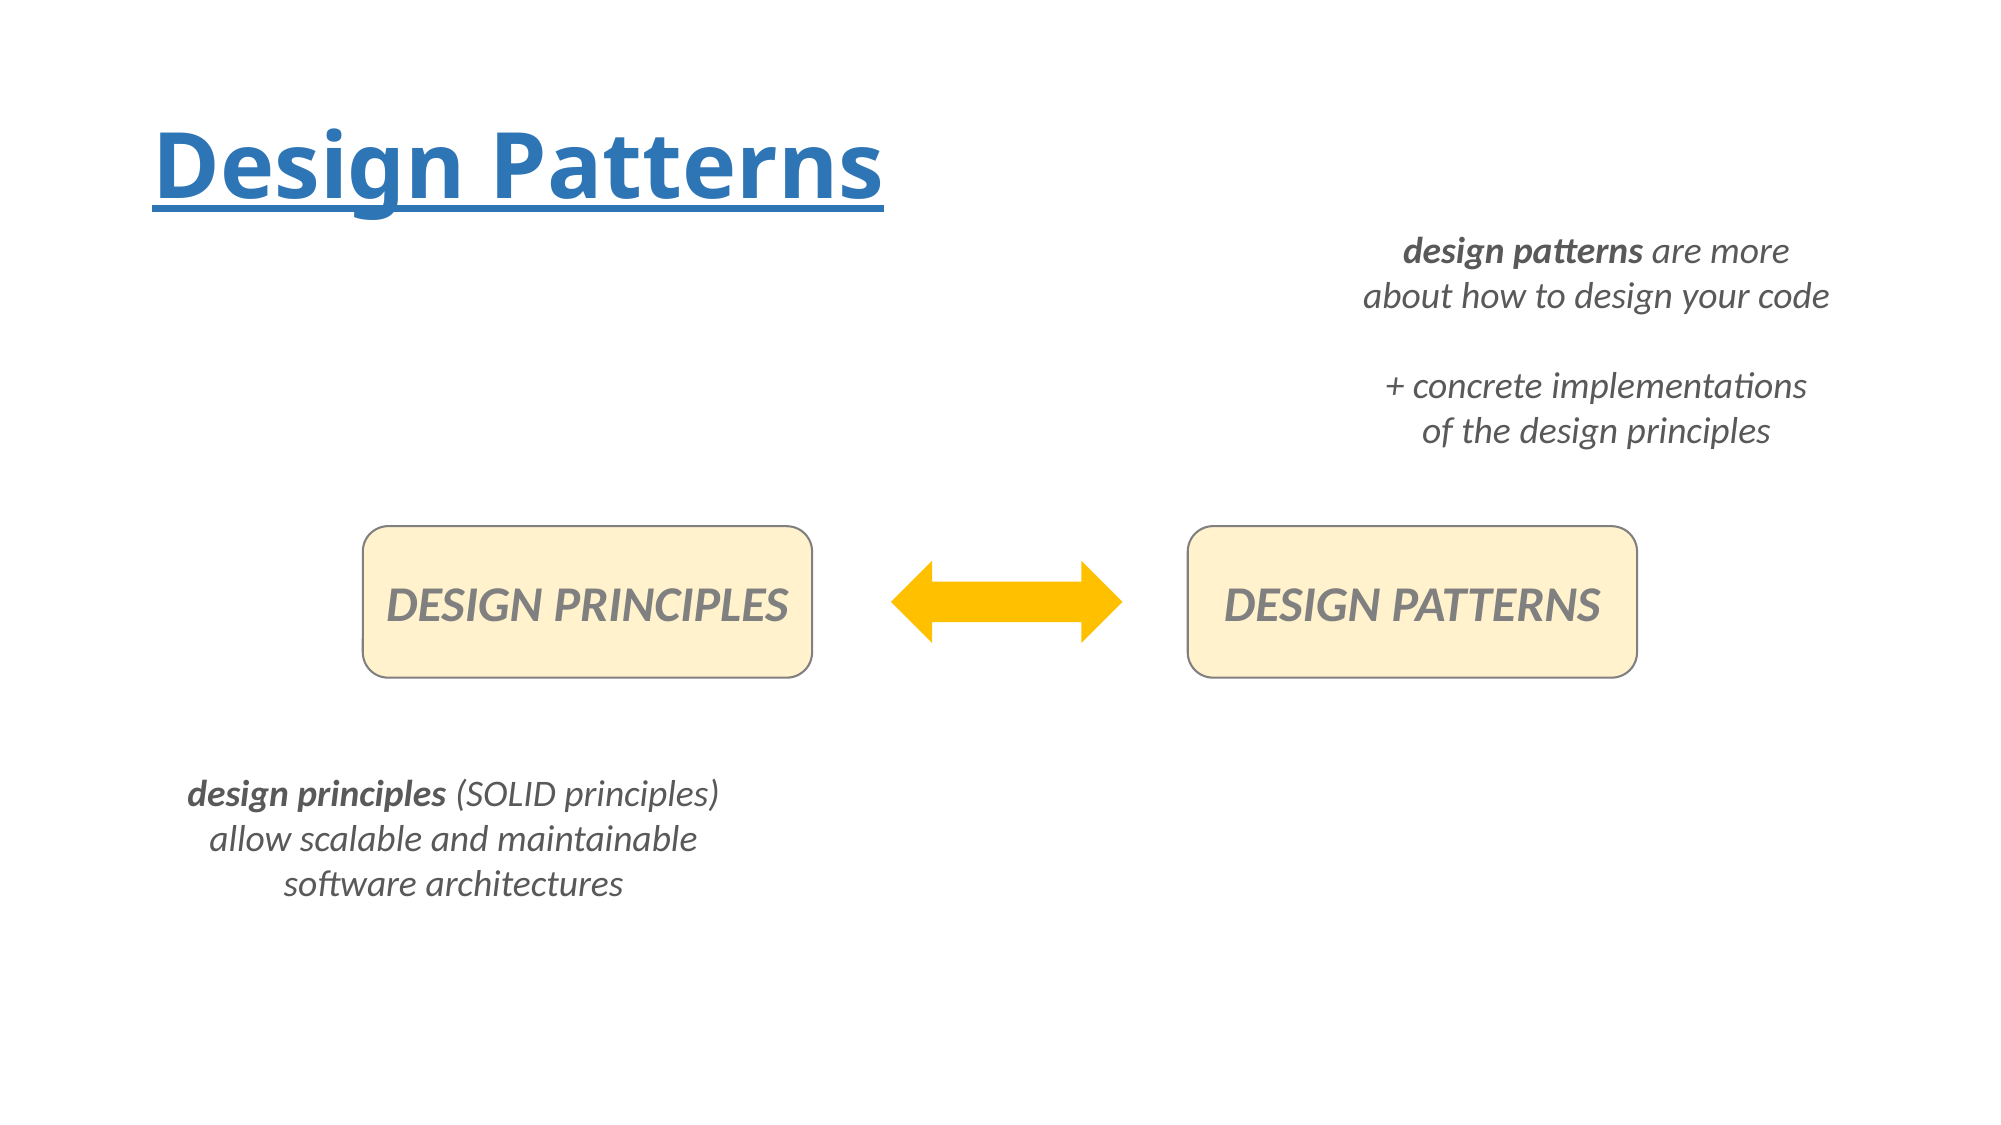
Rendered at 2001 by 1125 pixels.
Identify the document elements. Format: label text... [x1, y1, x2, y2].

text_box DESIGN PRINCIPLES [361, 525, 814, 679]
text_box design patterns are more about how to design your code + concrete implementations of the design principles [1348, 218, 1845, 459]
title Design Patterns [137, 59, 1863, 278]
text_box design principles (SOLID principles) allow scalable and maintainable software architectures [172, 761, 735, 912]
text_box DESIGN PATTERNS [1186, 525, 1639, 679]
text_box [890, 560, 1123, 644]
